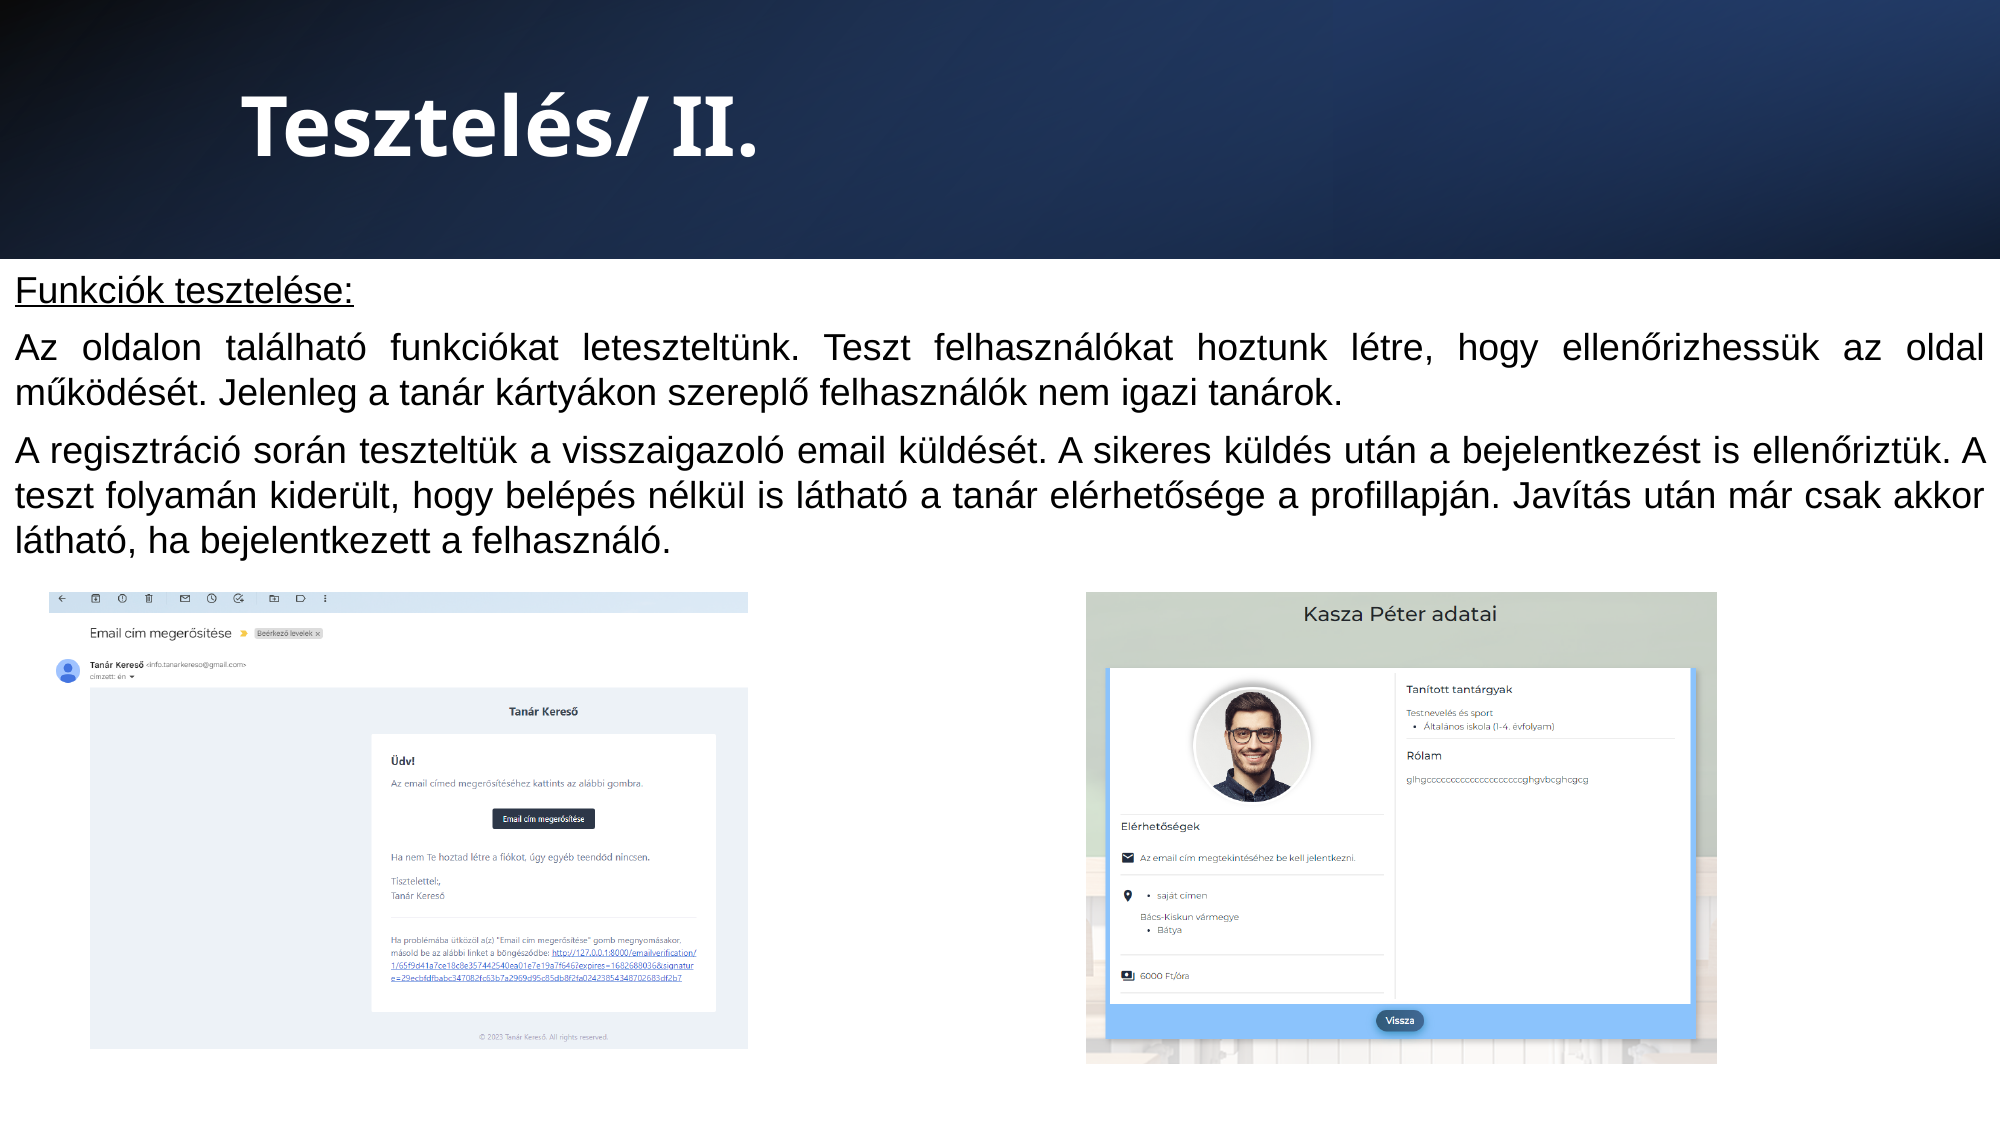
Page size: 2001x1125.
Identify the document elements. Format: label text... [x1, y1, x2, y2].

picture [49, 592, 748, 1049]
text_box Funkciók tesztelése: Az oldalon található funkciókat leteszteltünk. Teszt felhasználókat hoztunk létre, hogy ellenőrizhessük az oldal működését. Jelenleg a tanár kártyákon szereplő felhasználók nem igazi tanárok. A regisztráció során teszteltük a visszaigazoló email küldését. A sikeres küldés után a bejelentkezést is ellenőriztük. A teszt folyamán kiderült, hogy belépés nélkül is látható a tanár elérhetősége a profillapján. Javítás után már csak akkor látható, ha bejelentkezett a felhasználó. [0, 258, 2000, 569]
text_box [0, 0, 2000, 258]
text_box [0, 569, 2000, 1125]
picture [1086, 592, 1717, 1064]
title Tesztelés/ II. [225, 57, 1873, 202]
